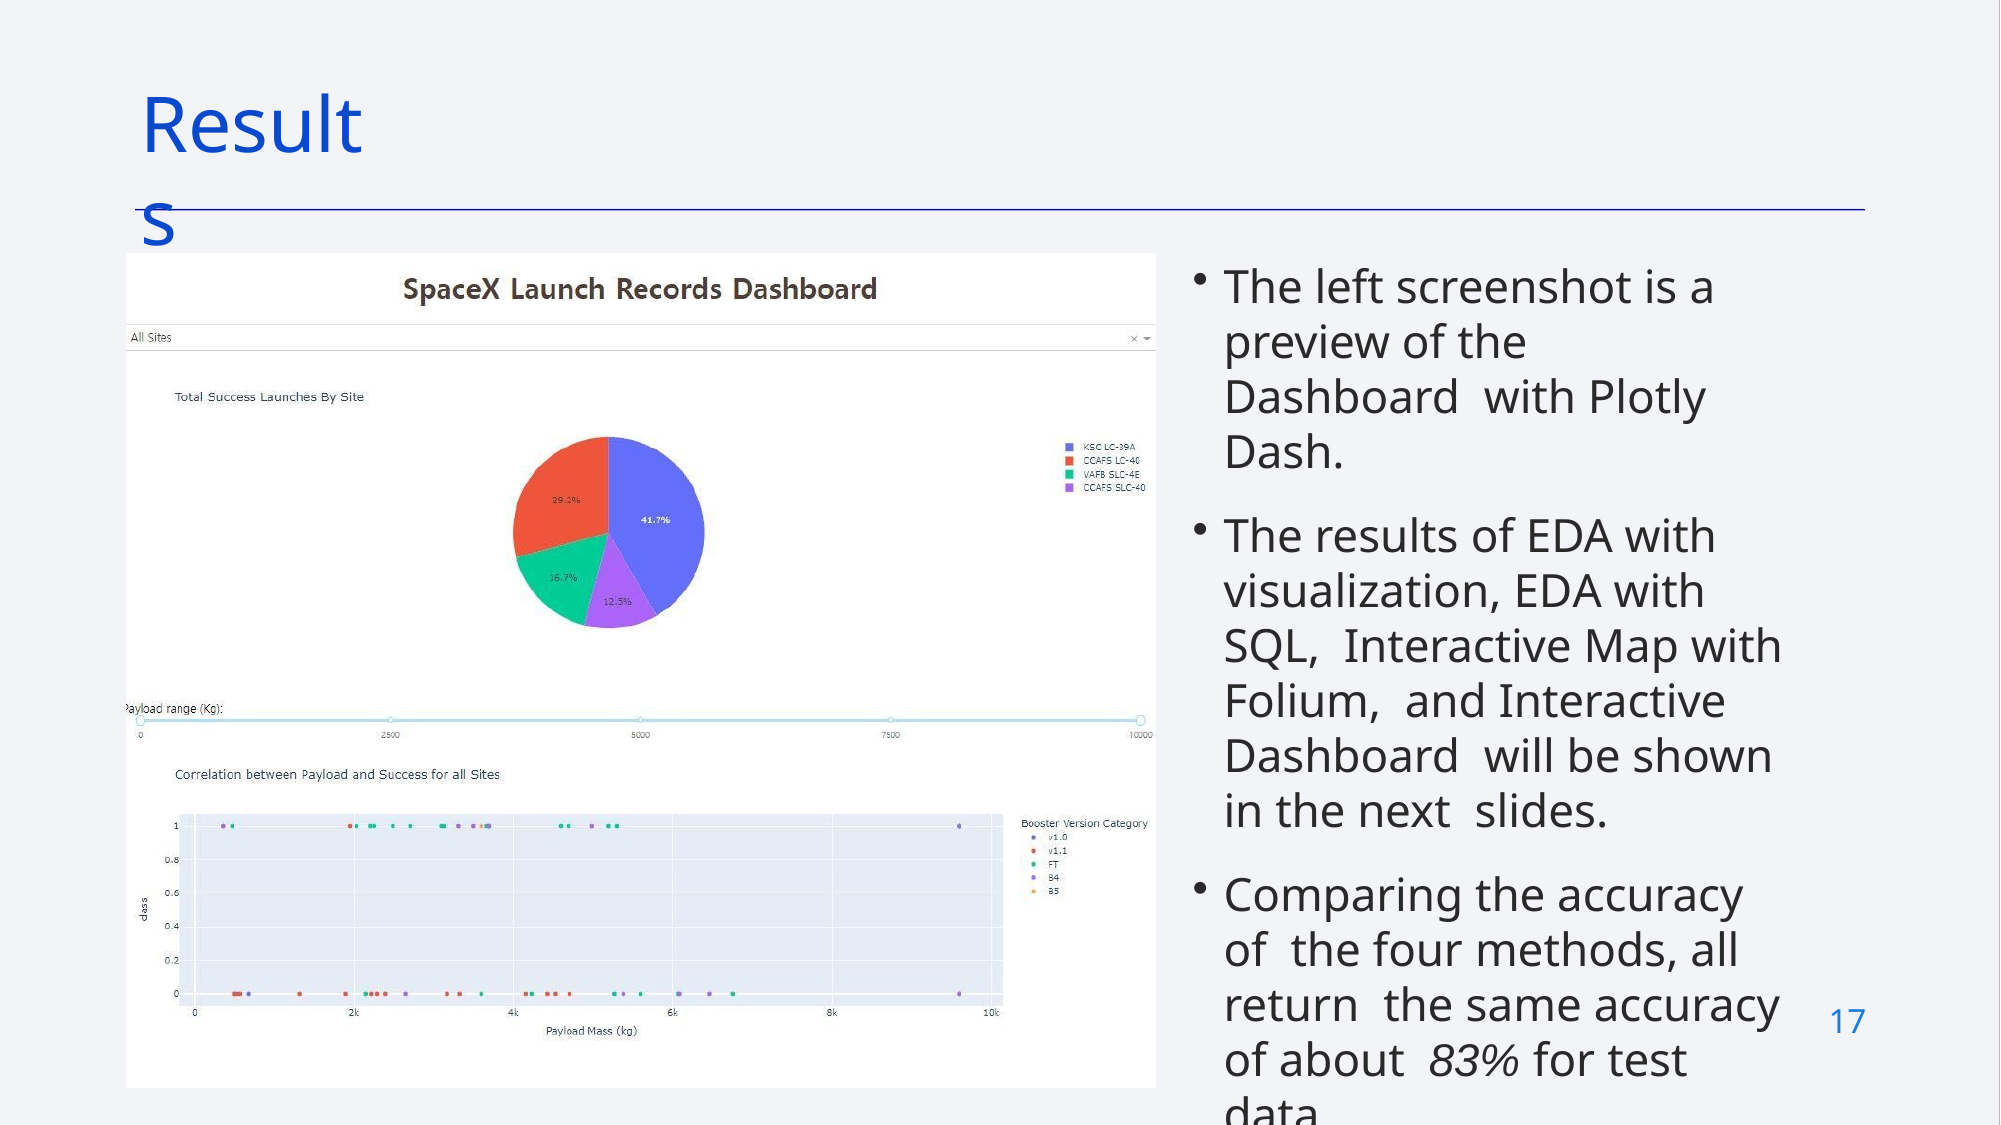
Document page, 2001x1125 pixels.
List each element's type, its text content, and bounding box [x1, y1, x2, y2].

picture [0, 0, 2000, 1125]
text_box 17 [1826, 997, 1868, 1040]
title Results [138, 73, 400, 251]
text_box The left screenshot is a preview of the Dashboard with Plotly Dash. The results of EDA with visualization, EDA with SQL, Interactive Map with Folium, and Interactive Dashboard will be shown in the next slides. Comparing the accuracy of the four methods, all return the same accuracy of about 83% for test data. [1190, 255, 1804, 1125]
